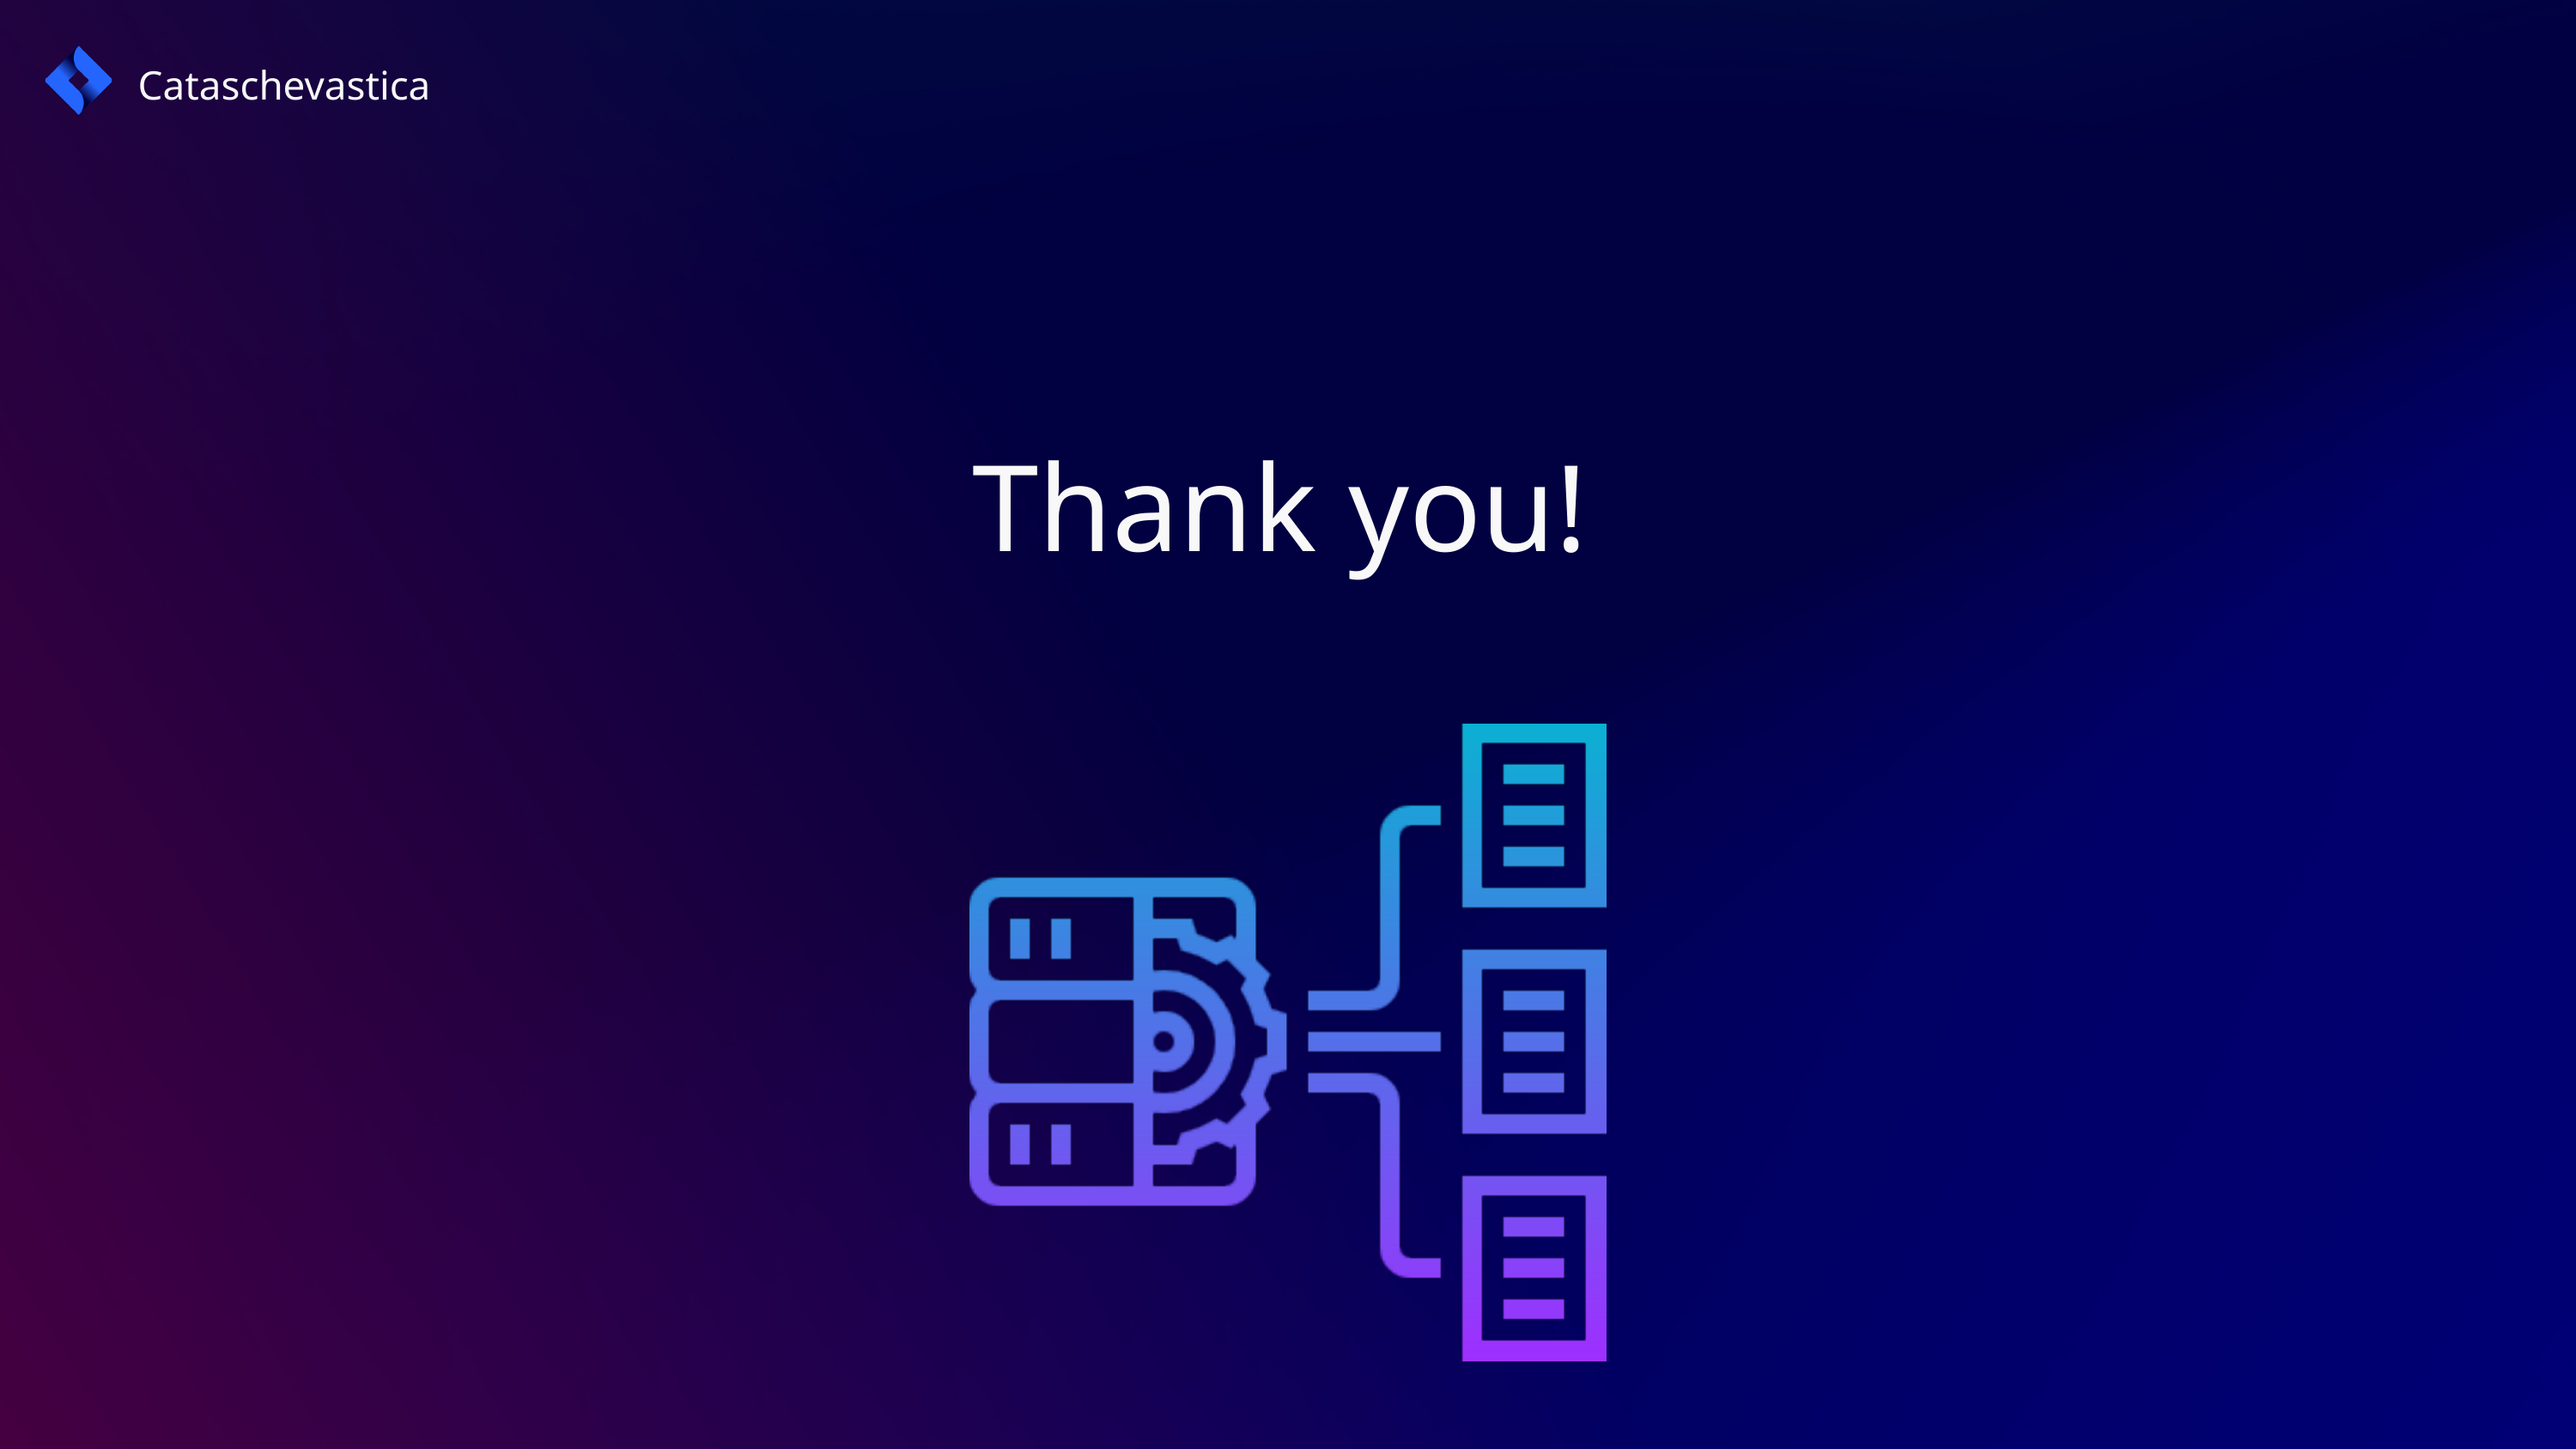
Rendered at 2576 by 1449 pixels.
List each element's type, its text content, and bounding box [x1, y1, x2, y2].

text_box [45, 45, 595, 115]
text_box [0, 0, 2576, 1449]
text_box [969, 724, 1607, 1361]
text_box Thank you! [972, 432, 1604, 576]
